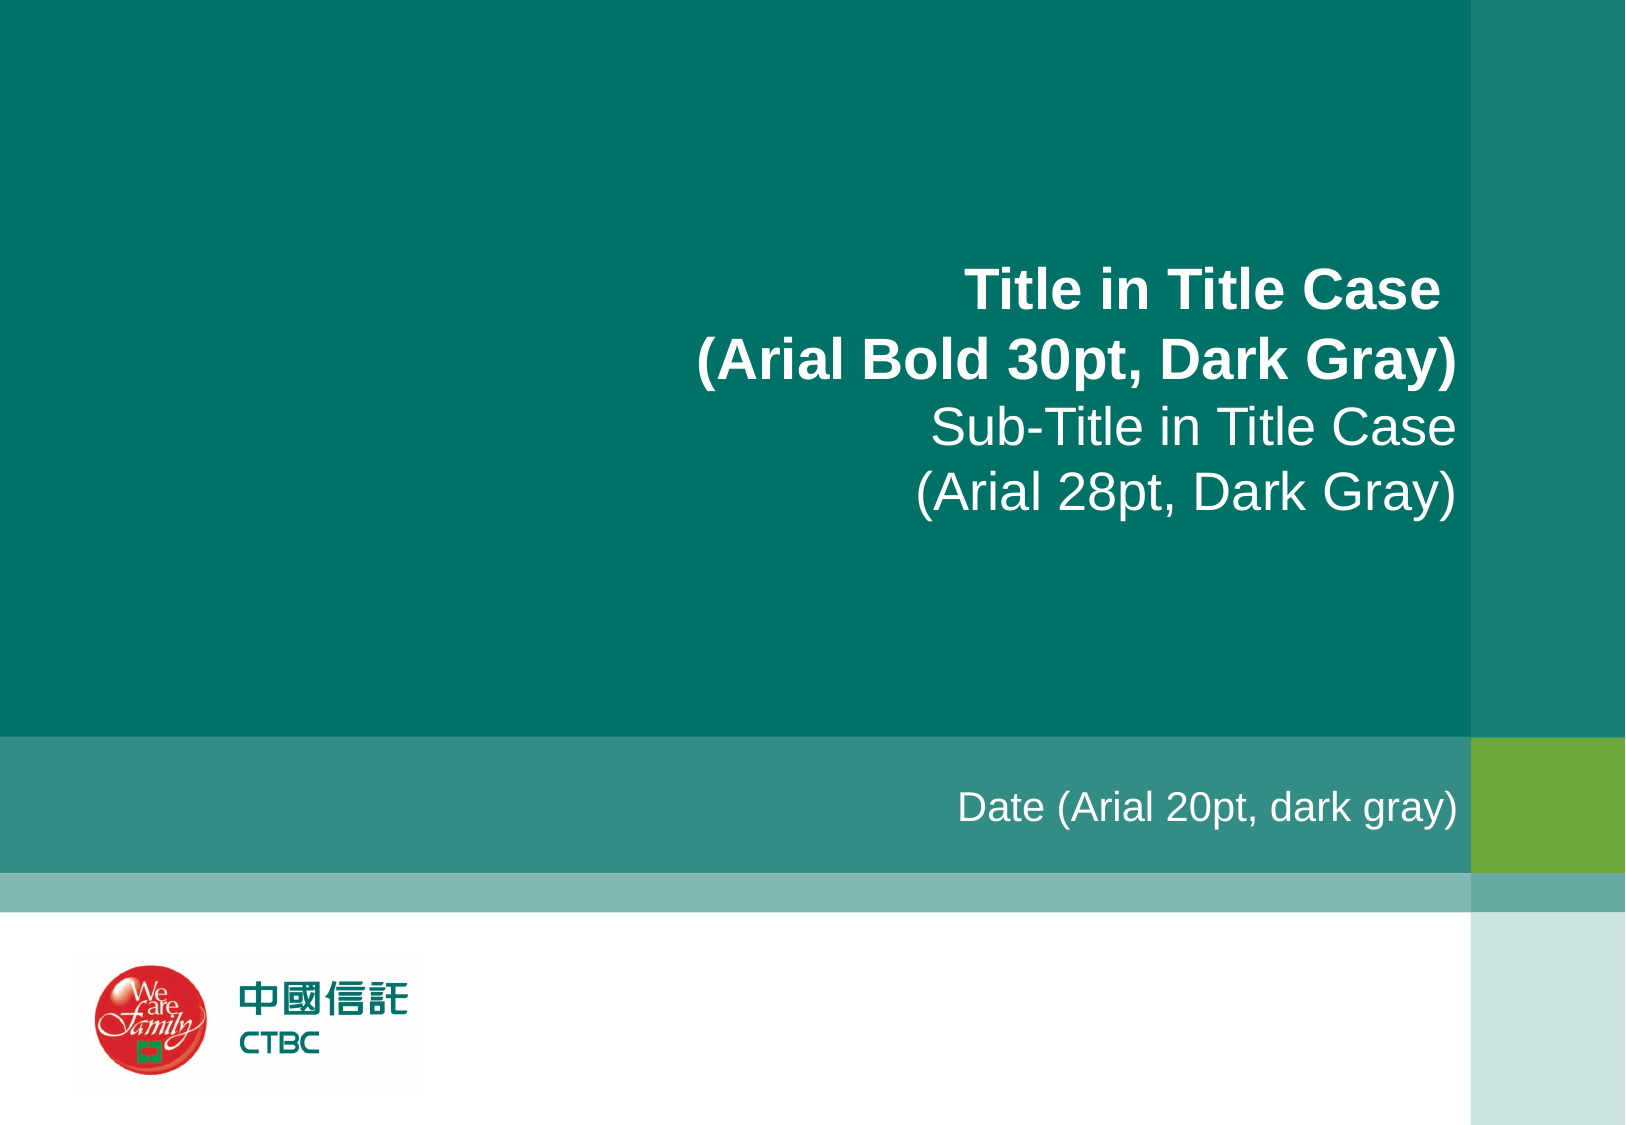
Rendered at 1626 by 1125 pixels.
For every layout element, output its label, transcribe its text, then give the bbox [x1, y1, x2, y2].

picture [75, 949, 425, 1093]
text_box Date (Arial 20pt, dark gray) [102, 775, 1474, 838]
text_box Title in Title Case (Arial Bold 30pt, Dark Gray) Sub-Title in Title Case (Arial 28pt, Dark Gray) [102, 224, 1474, 548]
